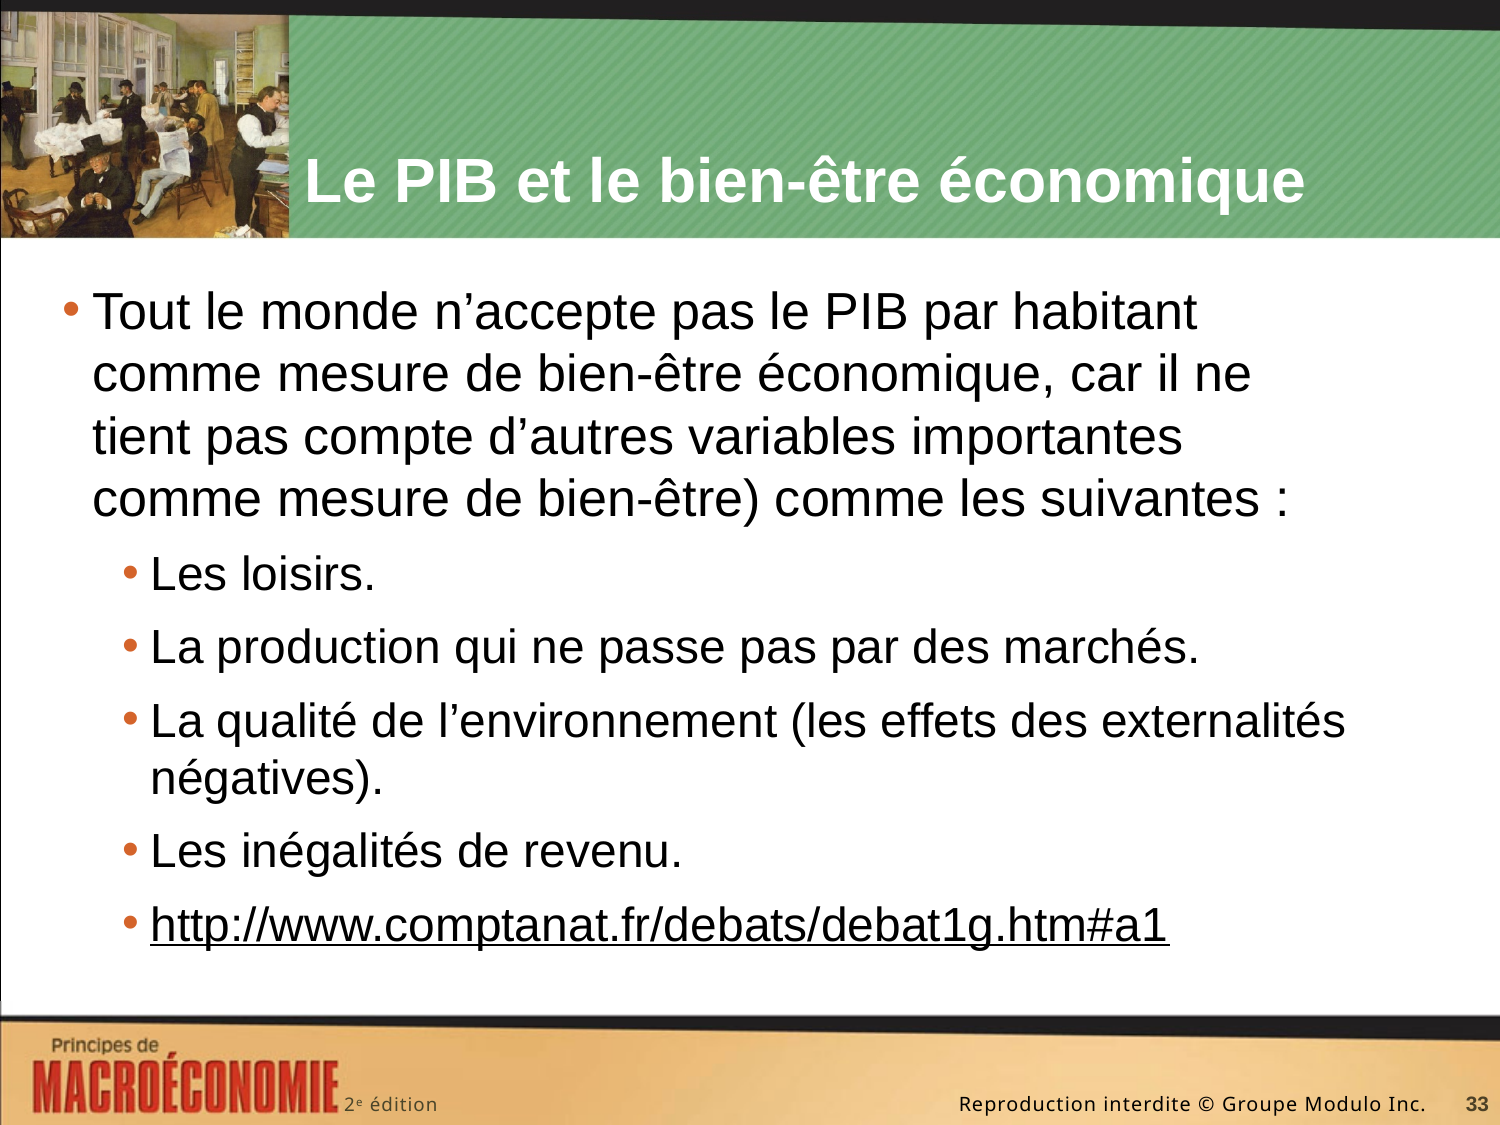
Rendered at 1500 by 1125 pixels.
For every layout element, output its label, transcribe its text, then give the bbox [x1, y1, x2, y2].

list Tout le monde n’accepte pas le PIB par habitant comme mesure de bien-être économique, car il ne tient pas compte d’autres variables importantes comme mesure de bien-être) comme les suivantes : Les loisirs. La production qui ne passe pas par des marchés. La qualité de l’environnement (les effets des externalités négatives). Les inégalités de revenu. http://www.comptanat.fr/debats/debat1g.htm#a1 [17, 269, 1431, 1000]
title Le PIB et le bien-être économique [304, 32, 1431, 223]
picture [0, 0, 1500, 1125]
picture [1412, 1102, 1417, 1110]
slide_number 33 [1417, 1070, 1489, 1125]
